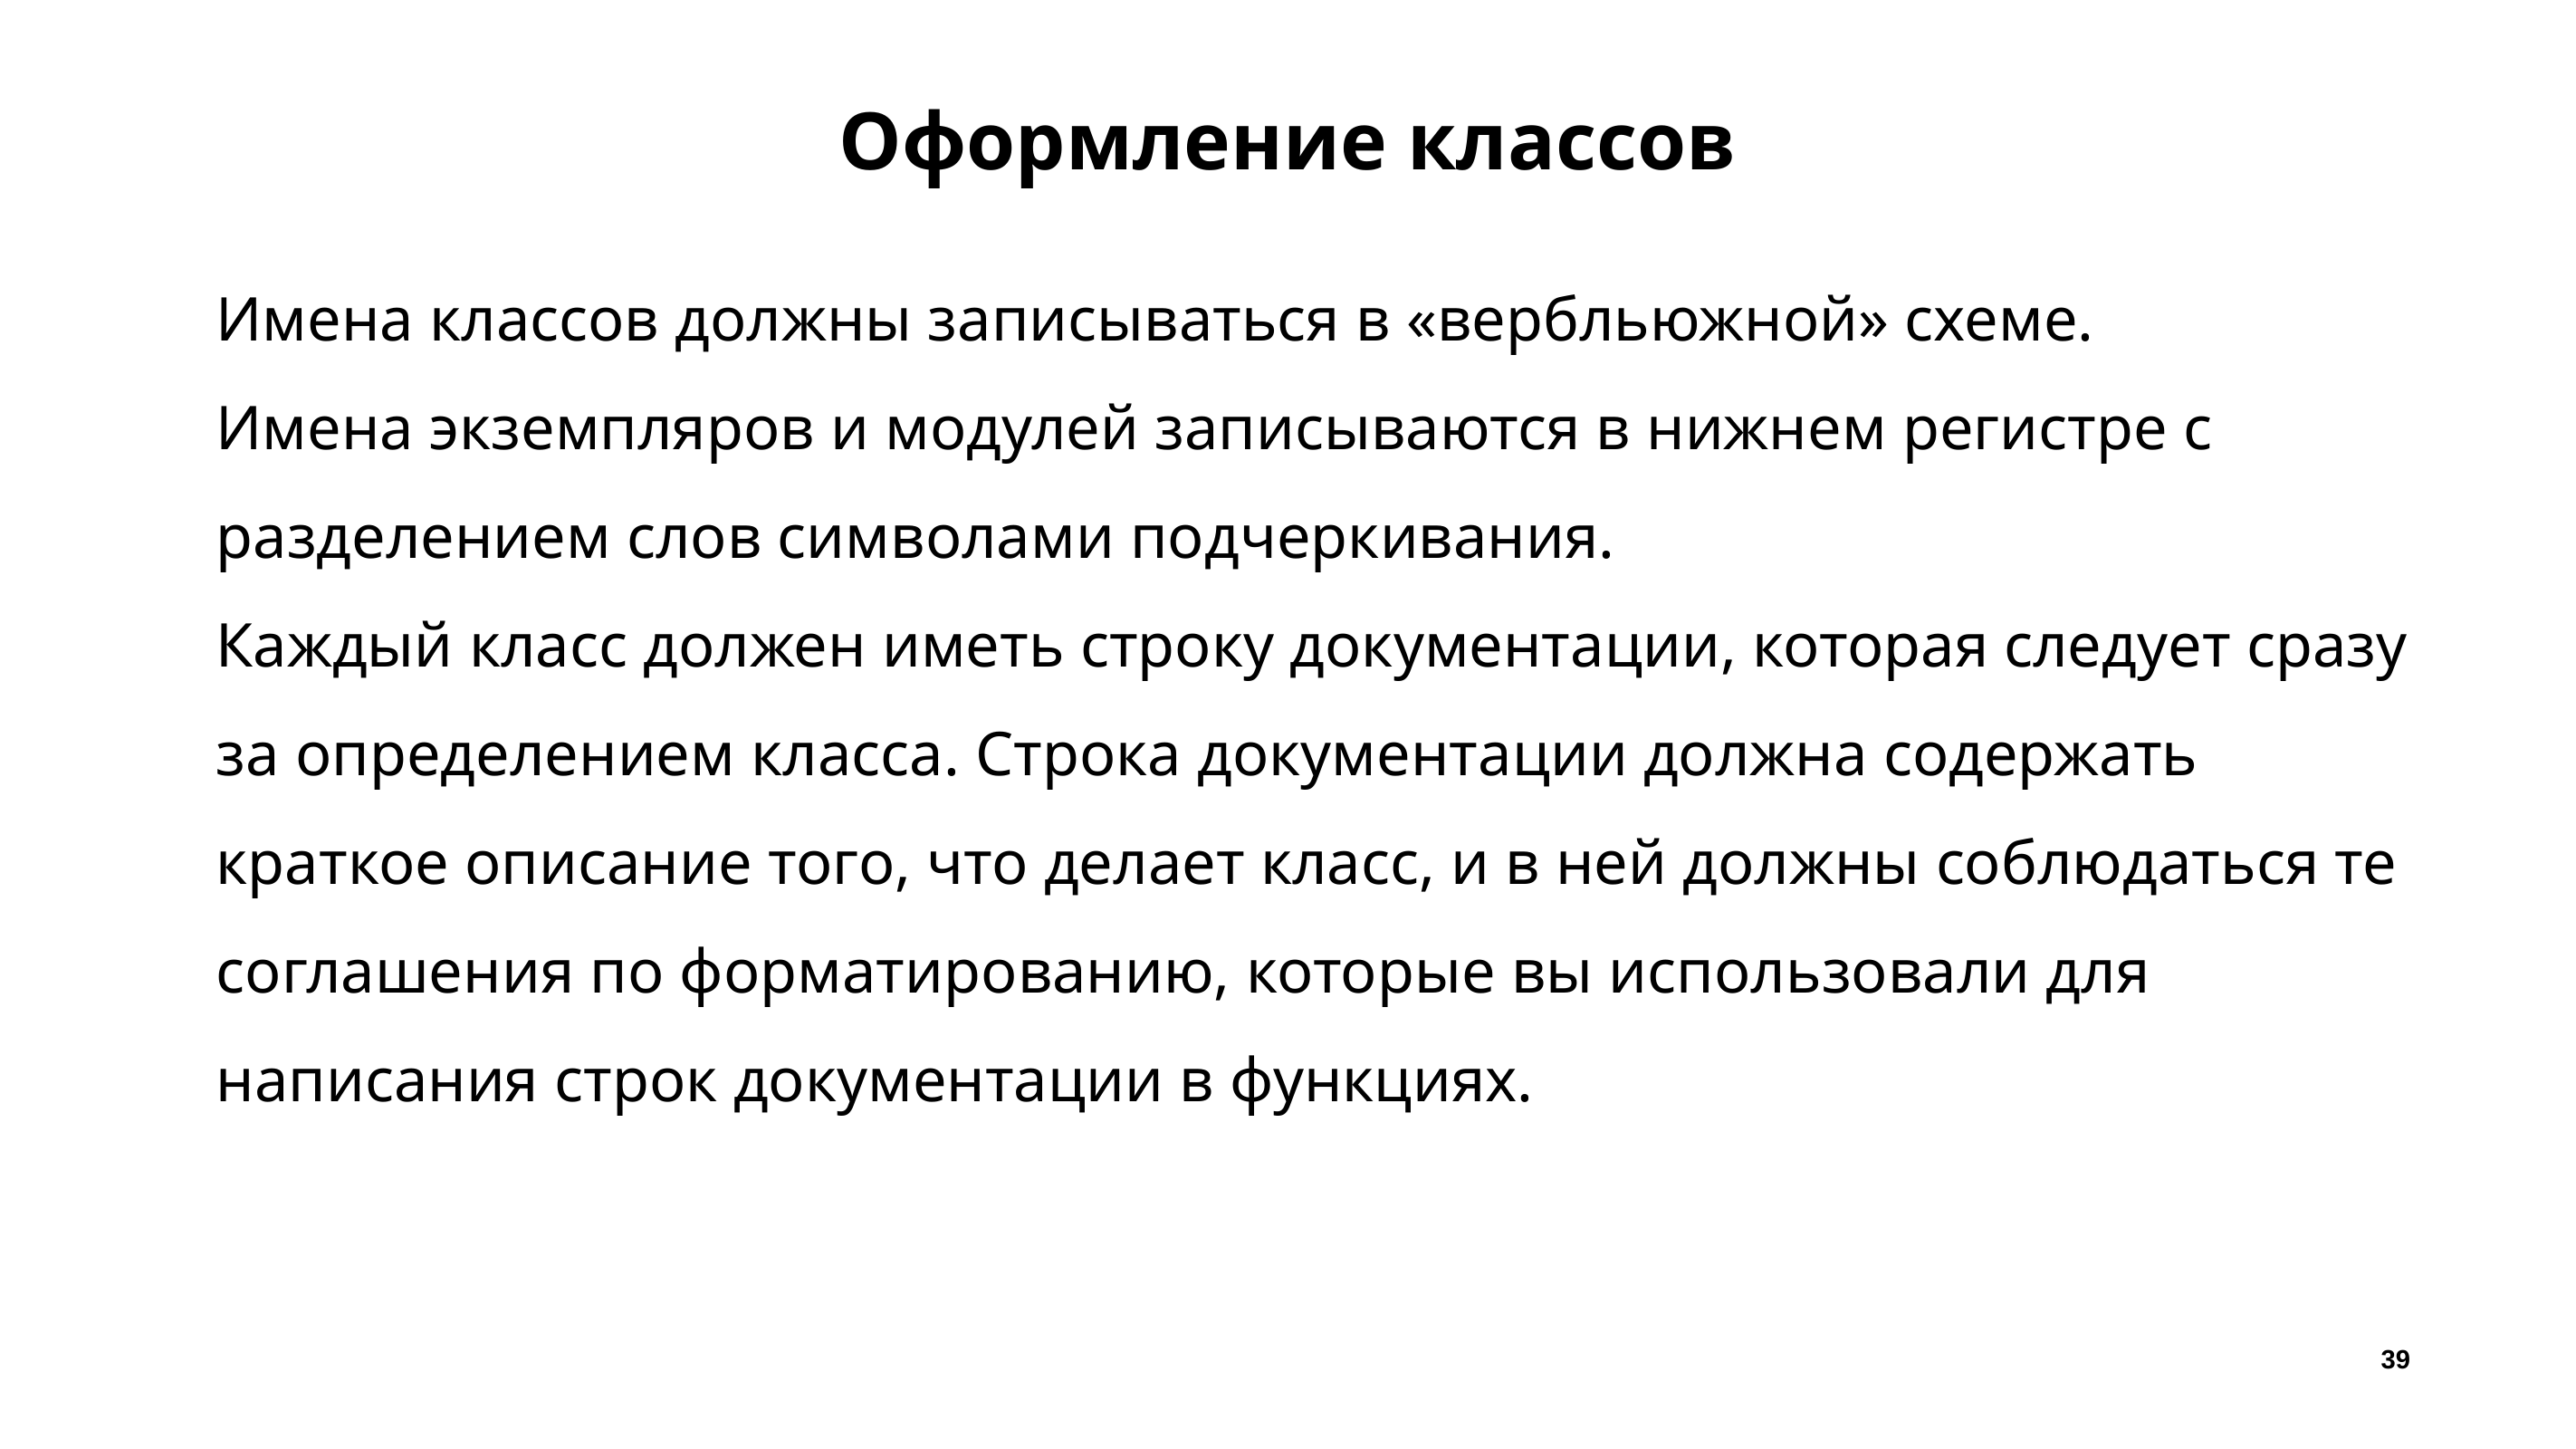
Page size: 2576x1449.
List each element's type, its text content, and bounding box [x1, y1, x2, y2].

slide_number 39 [2279, 1332, 2416, 1383]
text_box Имена классов должны записываться в «вербльюжной» схеме. Имена экземпляров и модулей записываются в нижнем регистре с разделением слов символами подчеркивания. Каждый класс должен иметь строку документации, которая следует сразу за определением класса. Строка документации должна содержать краткое описание того, что делает класс, и в ней должны соблюдаться те соглашения по форматированию, которые вы использовали для написания строк документации в функциях. [203, 237, 2457, 1120]
title Оформление классов [160, 85, 2415, 254]
